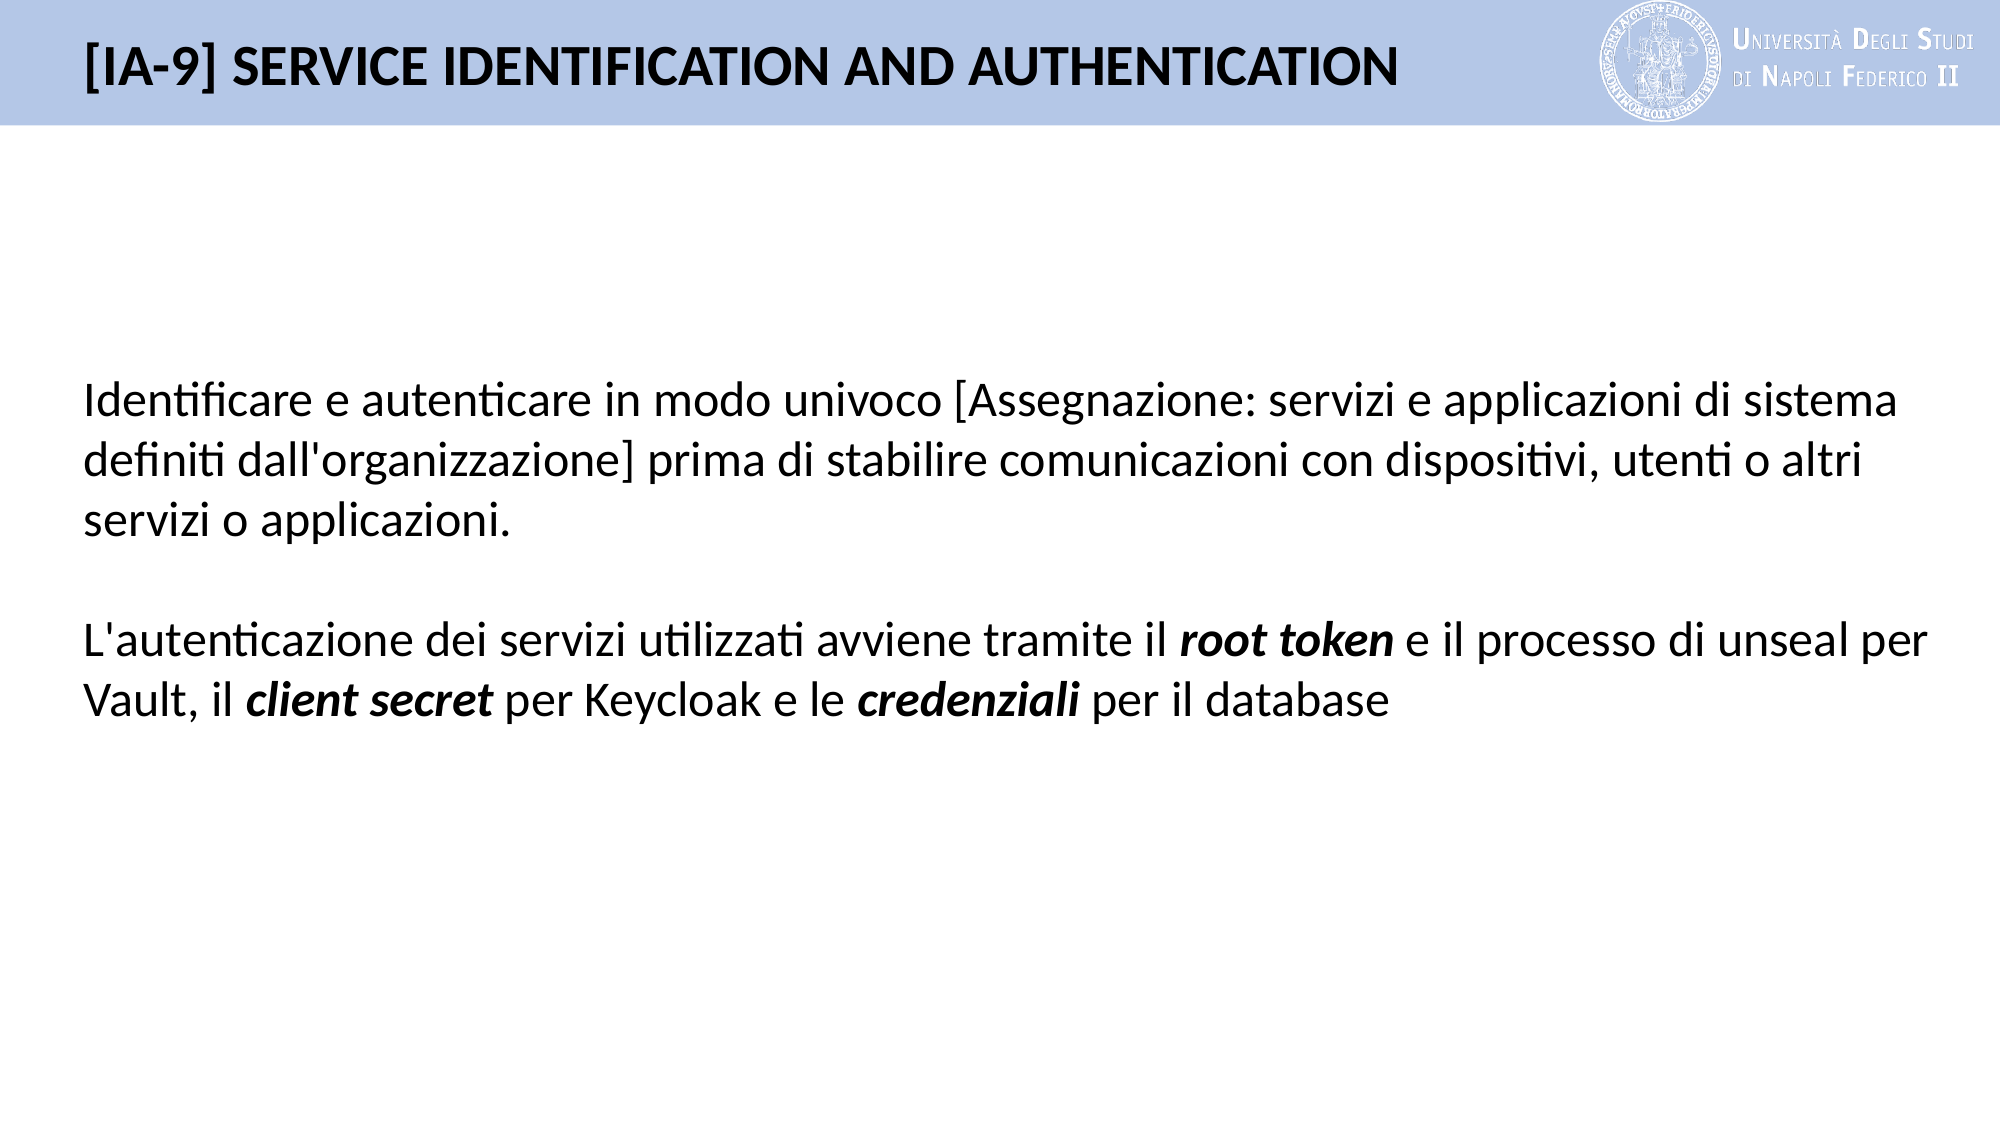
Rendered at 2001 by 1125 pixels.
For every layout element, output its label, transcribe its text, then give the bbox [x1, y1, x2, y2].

picture [1599, 0, 1974, 122]
text_box [IA-9] SERVICE IDENTIFICATION AND AUTHENTICATION [69, 19, 1478, 105]
text_box Identificare e autenticare in modo univoco [Assegnazione: servizi e applicazioni di sistema definiti dall'organizzazione] prima di stabilire comunicazioni con dispositivi, utenti o altri servizi o applicazioni. L'autenticazione dei servizi utilizzati avviene tramite il root token e il processo di unseal per Vault, il client secret per Keycloak e le credenziali per il database [69, 358, 1949, 734]
text_box [0, 0, 2000, 126]
